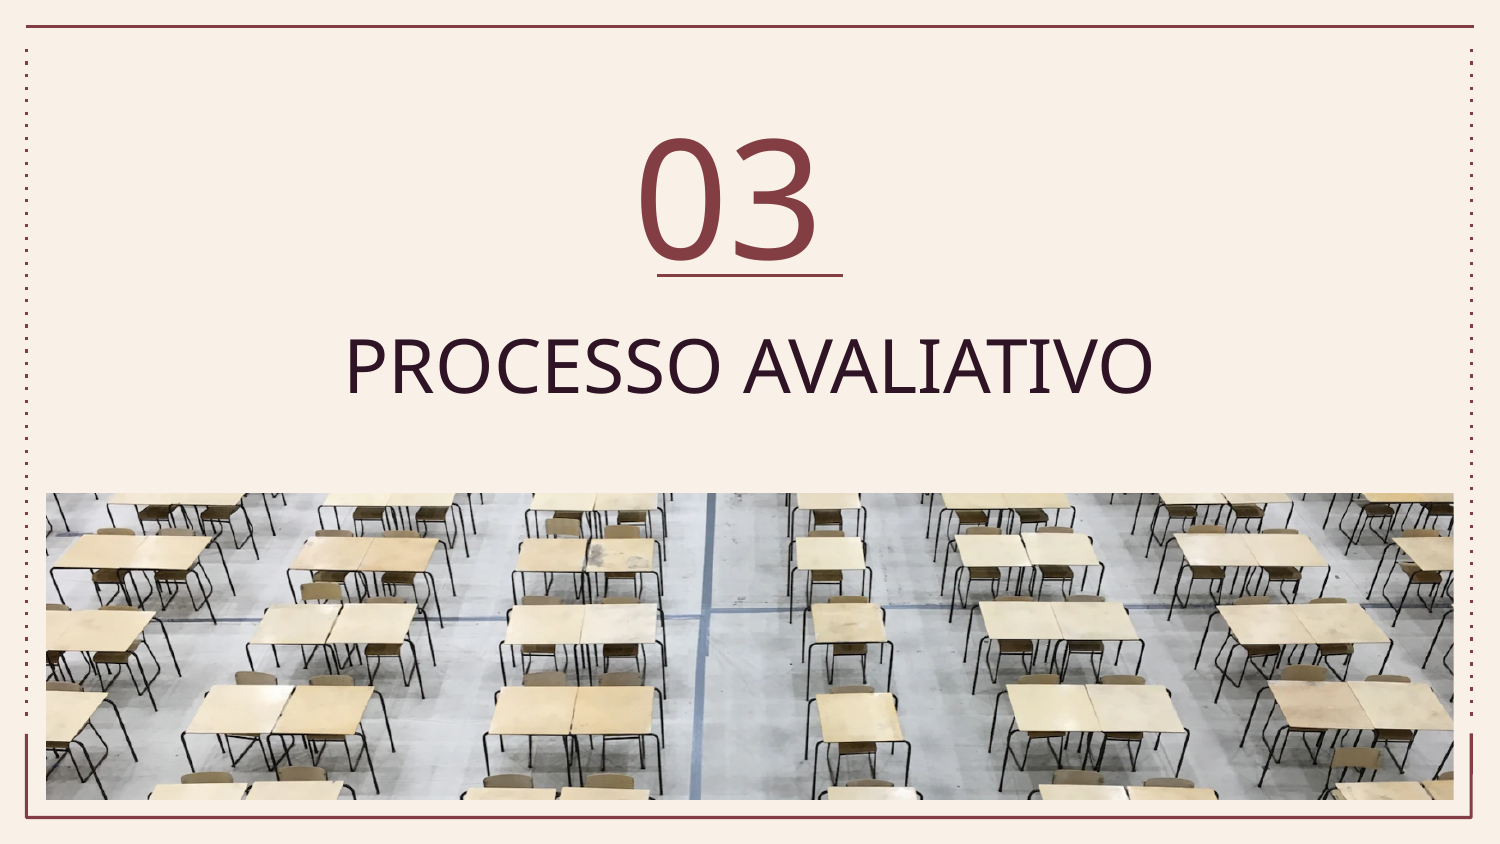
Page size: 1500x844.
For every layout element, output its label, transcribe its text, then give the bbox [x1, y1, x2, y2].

title PROCESSO AVALIATIVO [321, 303, 1179, 401]
title 03 [618, 89, 882, 308]
picture [45, 493, 1454, 800]
